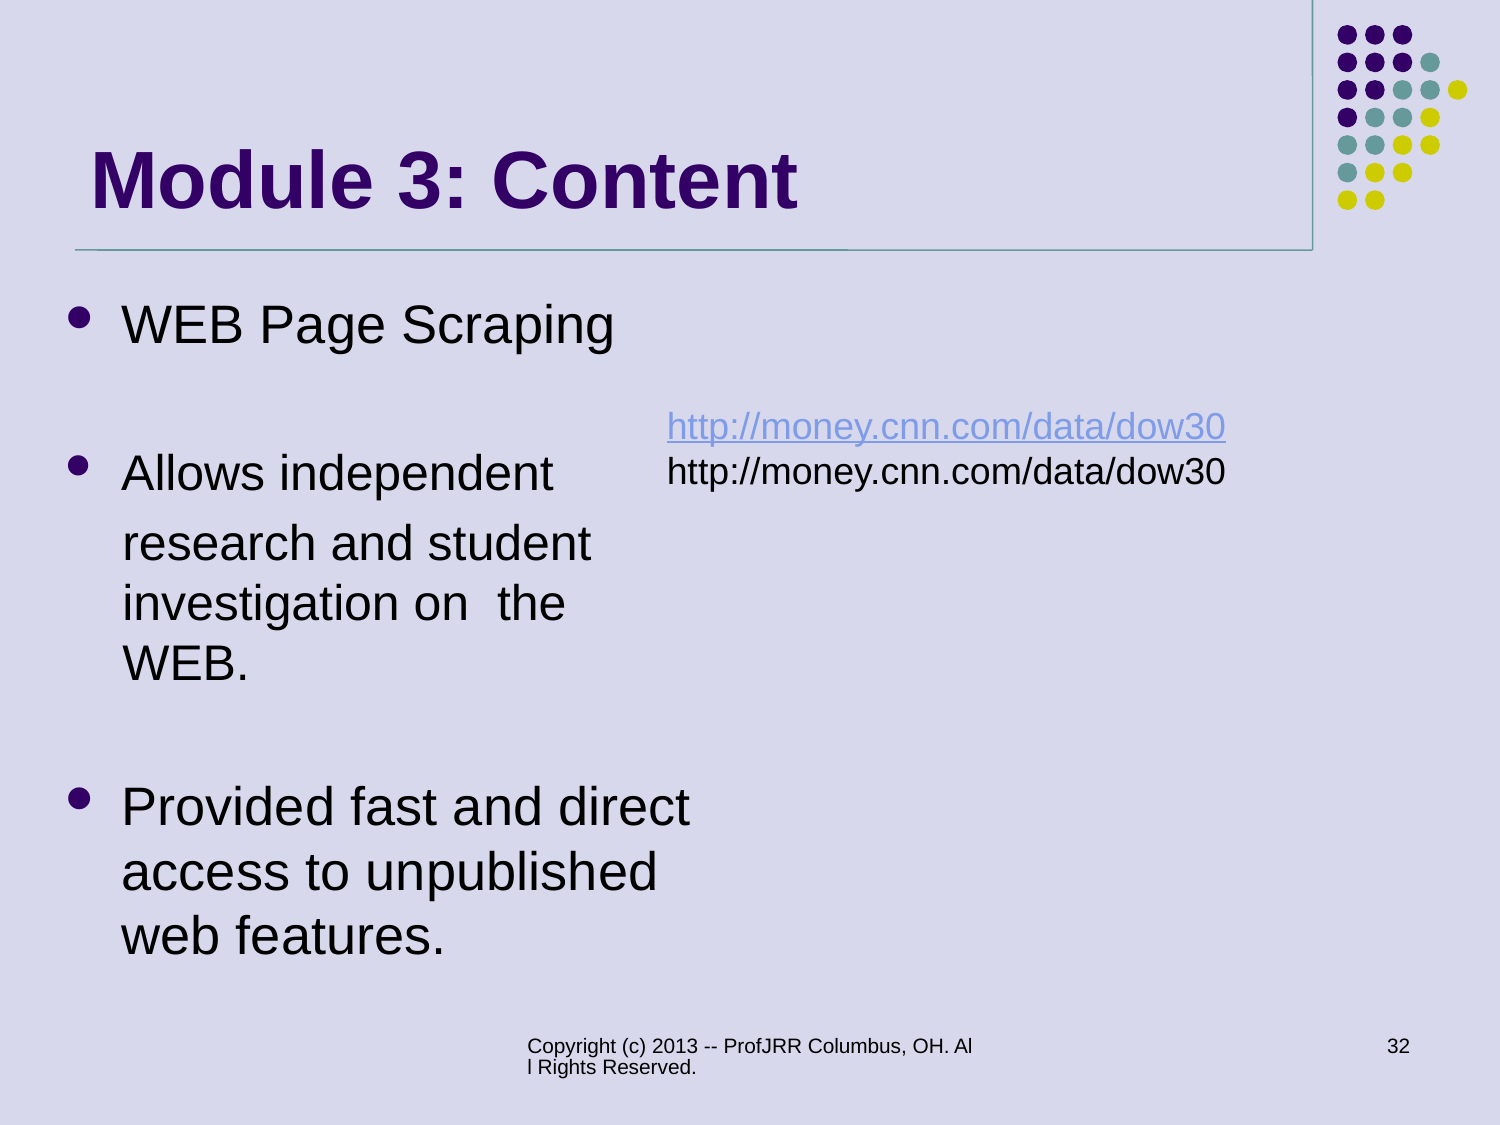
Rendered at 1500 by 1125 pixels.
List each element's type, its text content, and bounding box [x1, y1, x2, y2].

slide_number 32 [1074, 1025, 1425, 1100]
list WEB Page Scraping Allows independent research and student investigation on the WEB. Provided fast and direct access to unpublished web features. [50, 282, 713, 1006]
text_box http://money.cnn.com/data/dow30 http://money.cnn.com/data/dow30 [652, 394, 1379, 499]
footer Copyright (c) 2013 -- ProfJRR Columbus, OH. All Rights Reserved. [512, 1025, 988, 1100]
title Module 3: Content [75, 20, 1313, 233]
